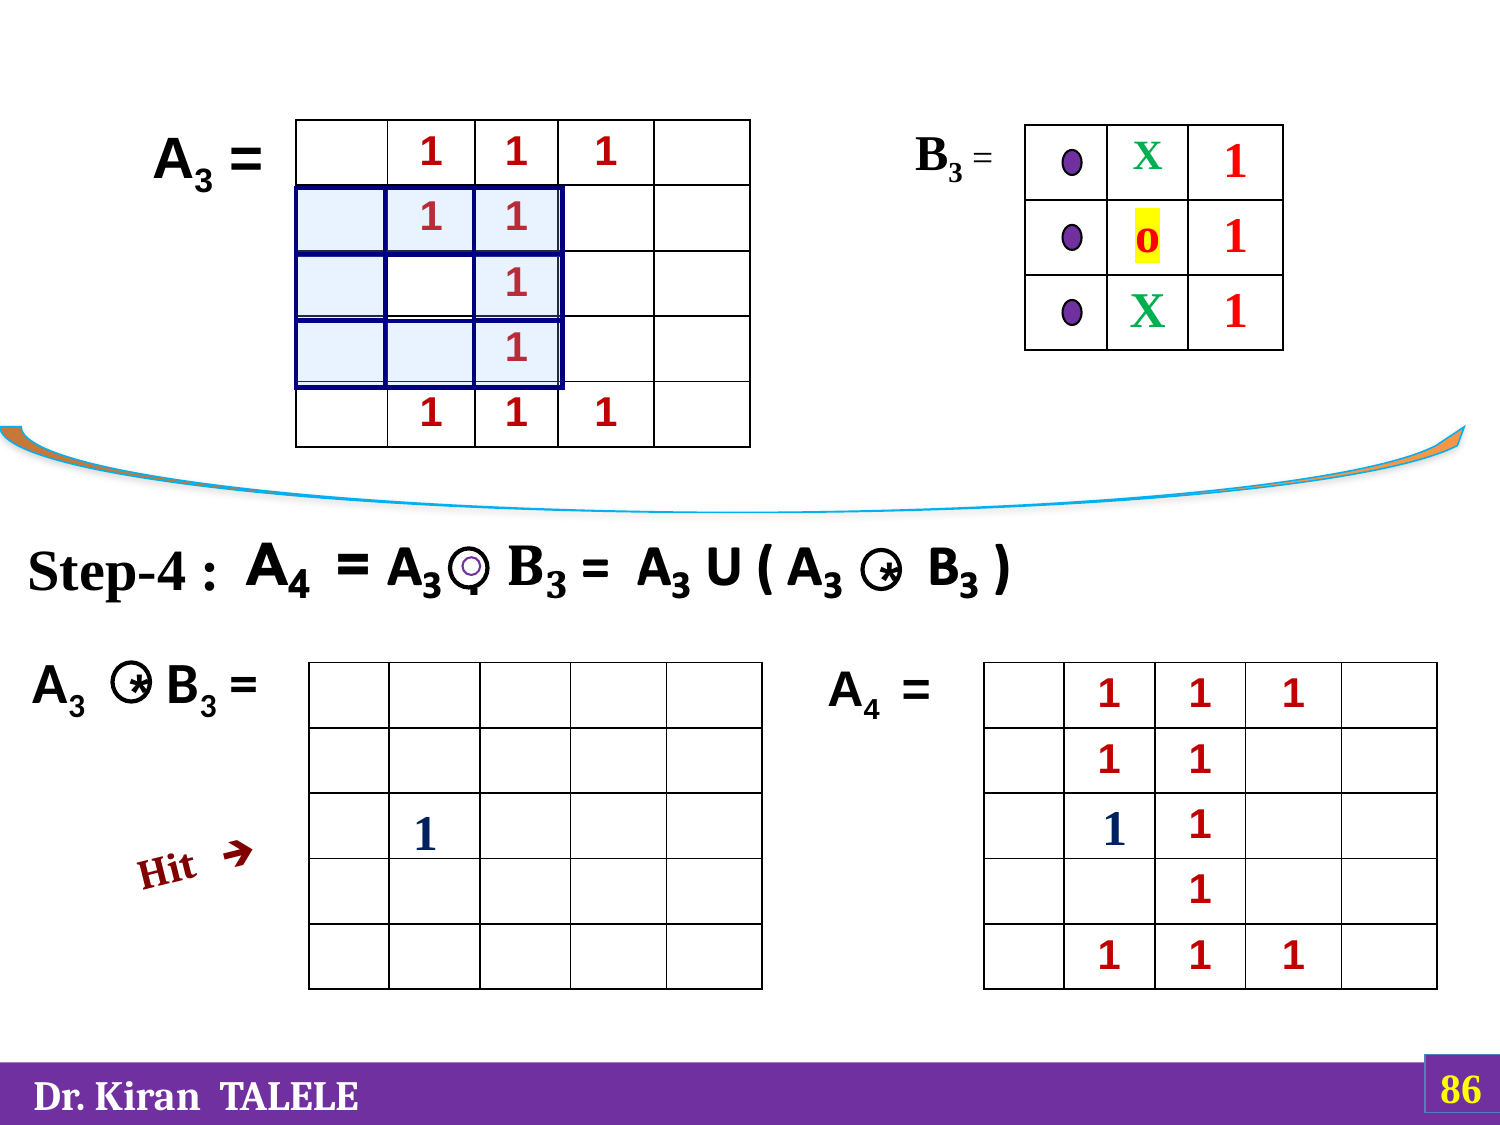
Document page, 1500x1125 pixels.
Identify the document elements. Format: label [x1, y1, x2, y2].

table_cell [481, 925, 570, 988]
text_box [295, 187, 563, 388]
table_cell [985, 859, 1063, 923]
table_cell [1156, 859, 1245, 923]
table_header [559, 121, 653, 184]
table_cell [1156, 729, 1245, 792]
text_box [1062, 299, 1082, 325]
table_cell [481, 859, 570, 923]
table_cell [1342, 729, 1436, 792]
table_cell [571, 859, 666, 923]
table_header [985, 663, 1063, 727]
table_cell [985, 925, 1063, 988]
table_header [655, 121, 749, 184]
table_header [1342, 663, 1436, 727]
table_cell [571, 729, 666, 792]
table_header [1108, 126, 1187, 199]
table_header [476, 121, 557, 184]
table_cell [985, 729, 1063, 792]
text_box [1062, 149, 1082, 175]
table_cell [390, 925, 479, 988]
table_cell [1189, 276, 1282, 349]
table_cell [1065, 925, 1154, 988]
table_cell [310, 729, 388, 792]
table_cell [667, 794, 761, 858]
text_box [812, 649, 963, 733]
table_cell [481, 729, 570, 792]
table_cell [655, 317, 749, 381]
table_cell [1189, 201, 1282, 274]
table_cell [1156, 925, 1245, 988]
table_cell [1246, 729, 1341, 792]
table_cell [476, 390, 557, 446]
table_header [388, 121, 474, 184]
table_cell [1342, 925, 1436, 988]
table_header [1065, 663, 1154, 727]
text_box [17, 637, 288, 724]
table_cell [1246, 794, 1341, 858]
table_cell [1065, 729, 1154, 792]
table_cell [565, 317, 653, 381]
table_cell [390, 729, 479, 792]
table_header [310, 663, 388, 727]
table_header [297, 121, 387, 184]
table_cell [297, 390, 387, 446]
table_cell [390, 794, 479, 858]
table_cell [1026, 276, 1106, 349]
text_box [0, 426, 1465, 513]
table_header [1189, 126, 1282, 199]
table_cell [1065, 794, 1154, 858]
table_cell [310, 859, 388, 923]
table_cell [1156, 794, 1245, 858]
table_cell [655, 252, 749, 315]
table_cell [985, 794, 1063, 858]
table_cell [481, 794, 570, 858]
text_box [0, 1054, 1500, 1125]
table_cell [310, 925, 388, 988]
table_cell [1026, 201, 1106, 274]
table_cell [667, 859, 761, 923]
text_box [1062, 224, 1082, 250]
table_cell [1108, 276, 1187, 349]
table_cell [1065, 859, 1154, 923]
text_box [900, 112, 1012, 196]
text_box [1076, 787, 1150, 845]
table_header [1026, 126, 1106, 199]
text_box [106, 804, 300, 913]
table_cell [310, 794, 388, 858]
table_cell [565, 186, 653, 250]
table_cell [1246, 925, 1341, 988]
text_box [137, 112, 283, 208]
table_cell [655, 382, 749, 446]
table_header [390, 663, 479, 727]
table_cell [1246, 859, 1341, 923]
text_box [12, 523, 1051, 612]
table_header [1156, 663, 1245, 727]
table_cell [667, 925, 761, 988]
table_cell [1342, 794, 1436, 858]
table_cell [655, 186, 749, 250]
table_cell [1342, 859, 1436, 923]
table_cell [667, 729, 761, 792]
table_header [667, 663, 761, 727]
table_cell [1108, 201, 1187, 274]
table_cell [571, 794, 666, 858]
table_cell [565, 252, 653, 315]
table_header [571, 663, 666, 727]
table_cell [390, 859, 479, 923]
table_cell [388, 390, 474, 446]
table_cell [559, 382, 653, 446]
text_box [387, 792, 461, 850]
table_header [1246, 663, 1341, 727]
table_header [481, 663, 570, 727]
table_cell [571, 925, 666, 988]
